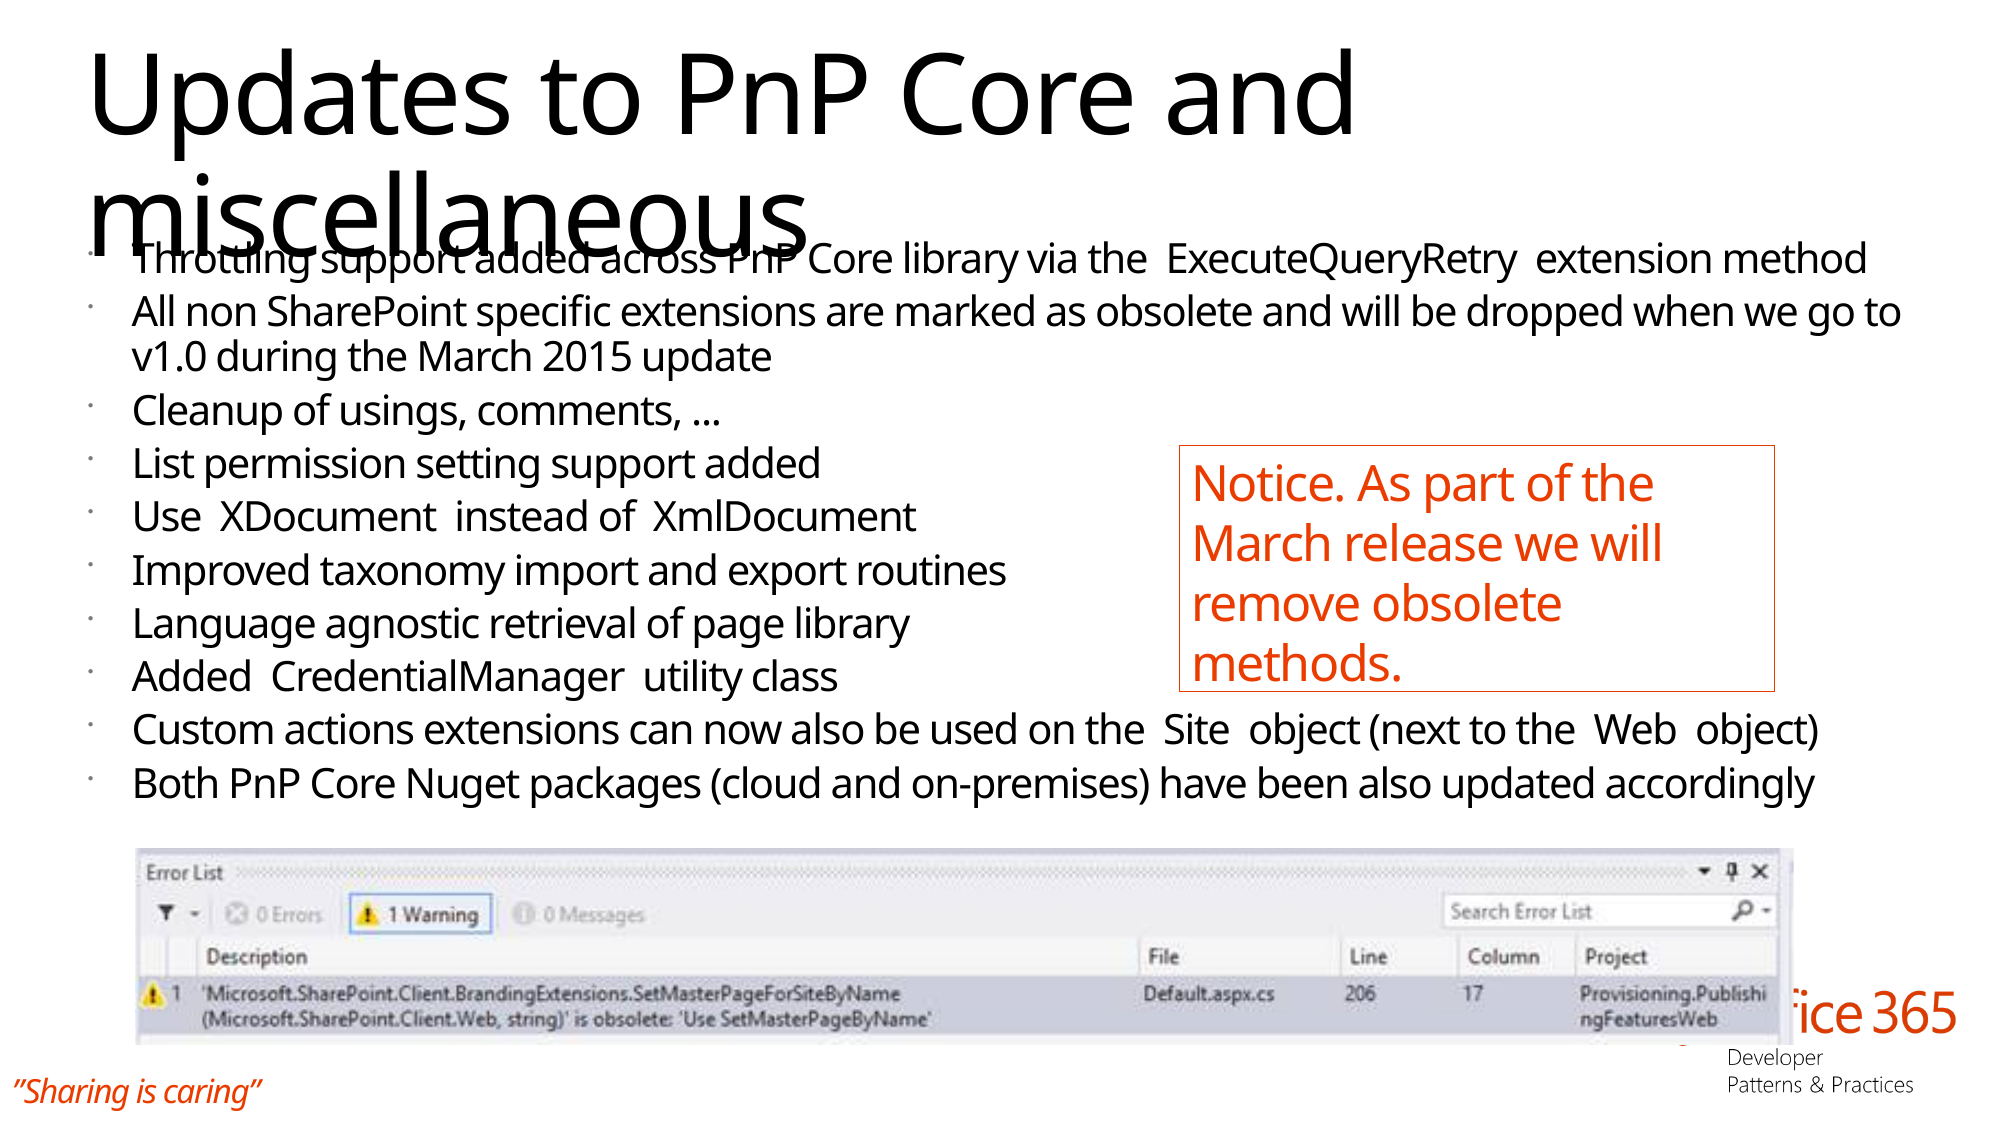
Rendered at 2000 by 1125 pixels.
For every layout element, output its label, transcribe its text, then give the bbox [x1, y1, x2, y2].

picture [134, 847, 1983, 1111]
text_box Notice. As part of the March release we will remove obsolete methods. [1179, 445, 1775, 692]
list Throttling support added across PnP Core library via the ExecuteQueryRetry extension method All non SharePoint specific extensions are marked as obsolete and will be dropped when we go to v1.0 during the March 2015 update Cleanup of usings, comments, ... List permission setting support added Use XDocument instead of XmlDocument Improved taxonomy import and export routines Language agnostic retrieval of page library Added CredentialManager utility class Custom actions extensions can now also be used on the Site object (next to the Web object) Both PnP Core Nuget packages (cloud and on-premises) have been also updated accordingly [85, 237, 1914, 573]
title Updates to PnP Core and miscellaneous [85, 37, 1914, 161]
